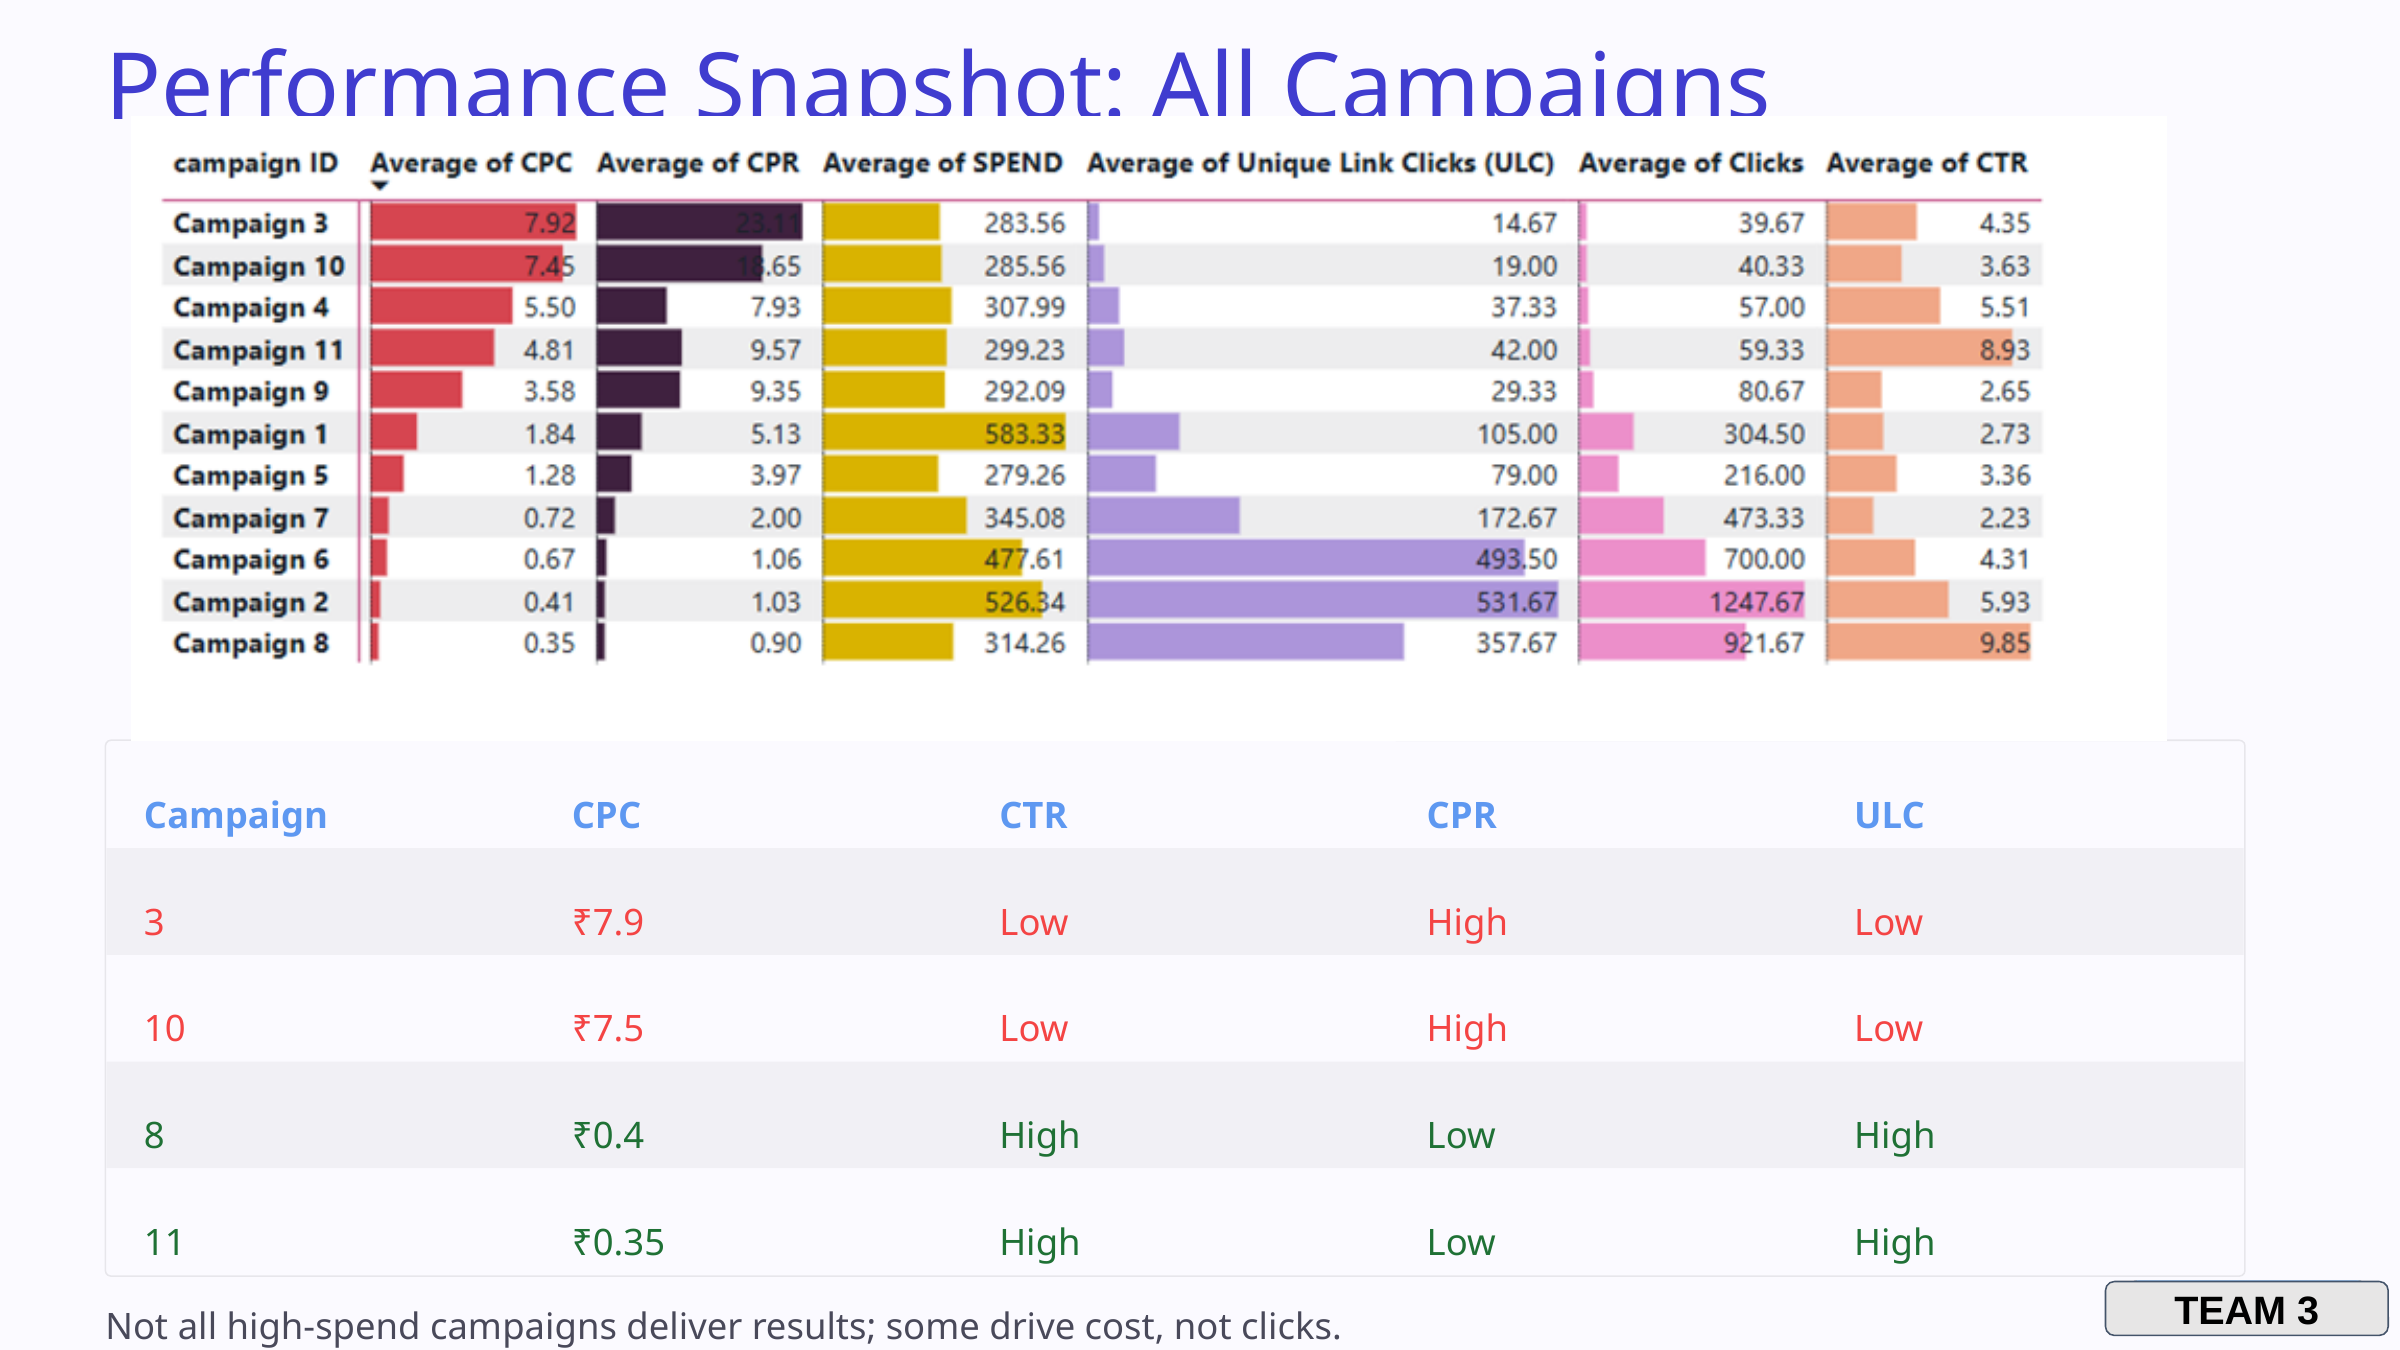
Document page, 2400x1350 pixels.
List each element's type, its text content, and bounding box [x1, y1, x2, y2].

text_box Performance Snapshot: All Campaigns [105, 0, 1936, 117]
text_box ₹0.35 [571, 1191, 924, 1252]
text_box 11 [143, 1191, 497, 1252]
text_box Low [1854, 871, 2207, 932]
text_box ₹7.5 [571, 978, 924, 1038]
picture [2243, 1271, 2389, 1289]
text_box High [999, 1085, 1352, 1145]
picture [2106, 1328, 2389, 1339]
text_box Low [1854, 978, 2207, 1038]
text_box [106, 848, 2244, 954]
text_box 10 [143, 978, 497, 1038]
text_box Low [1426, 1191, 1779, 1252]
text_box High [1854, 1085, 2207, 1145]
text_box ₹0.4 [571, 1085, 924, 1145]
text_box [106, 1168, 2244, 1275]
text_box CPC [571, 765, 924, 825]
text_box 8 [143, 1085, 497, 1145]
text_box High [999, 1191, 1352, 1252]
text_box High [1426, 978, 1779, 1038]
text_box ₹7.9 [571, 871, 924, 932]
text_box [106, 954, 2244, 1061]
text_box CTR [999, 765, 1352, 825]
text_box High [1426, 871, 1779, 932]
text_box TEAM 3 [2105, 1281, 2389, 1336]
text_box [106, 741, 2244, 848]
text_box Campaign [143, 765, 497, 825]
text_box Not all high-spend campaigns deliver results; some drive cost, not clicks. [105, 1276, 2245, 1336]
text_box Low [1426, 1085, 1779, 1145]
text_box High [1854, 1191, 2207, 1252]
text_box 3 [143, 871, 497, 932]
text_box CPR [1426, 765, 1779, 825]
text_box Low [999, 871, 1352, 932]
text_box ULC [1854, 765, 2207, 825]
text_box [106, 1061, 2244, 1168]
picture [131, 116, 2167, 741]
text_box Low [999, 978, 1352, 1038]
